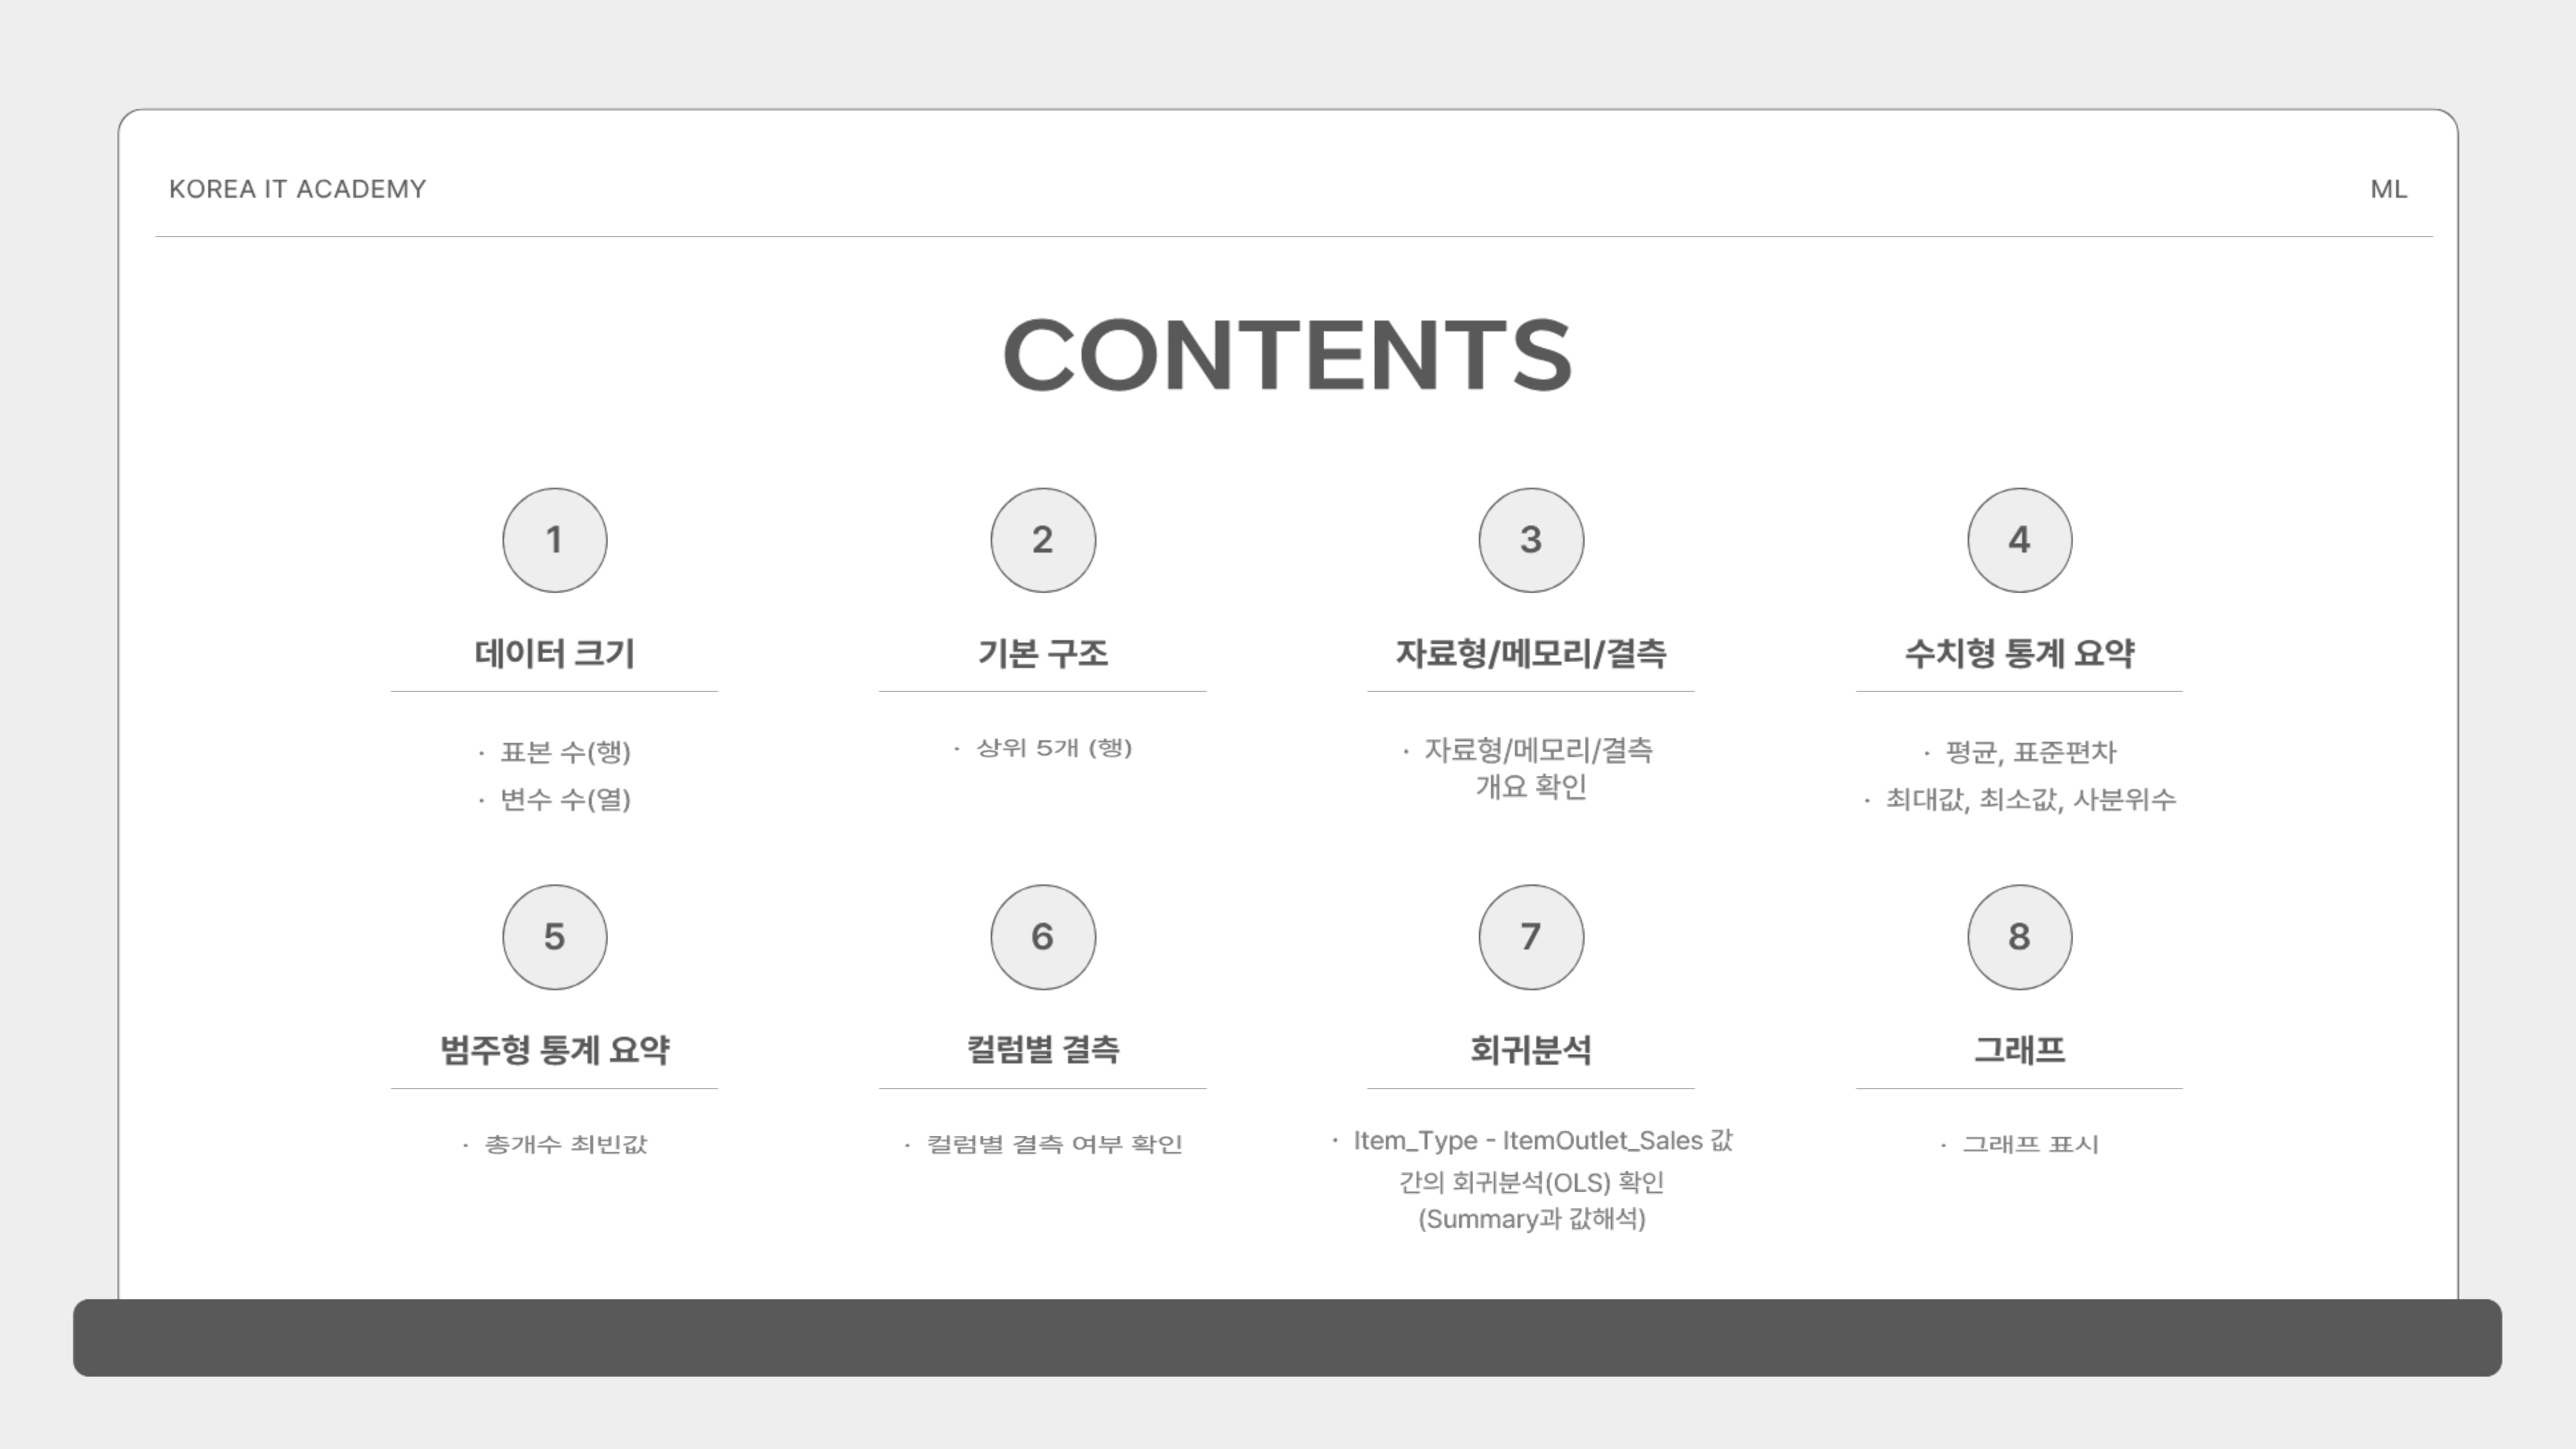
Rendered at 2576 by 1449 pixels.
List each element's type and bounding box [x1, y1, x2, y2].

picture [72, 107, 2504, 1378]
